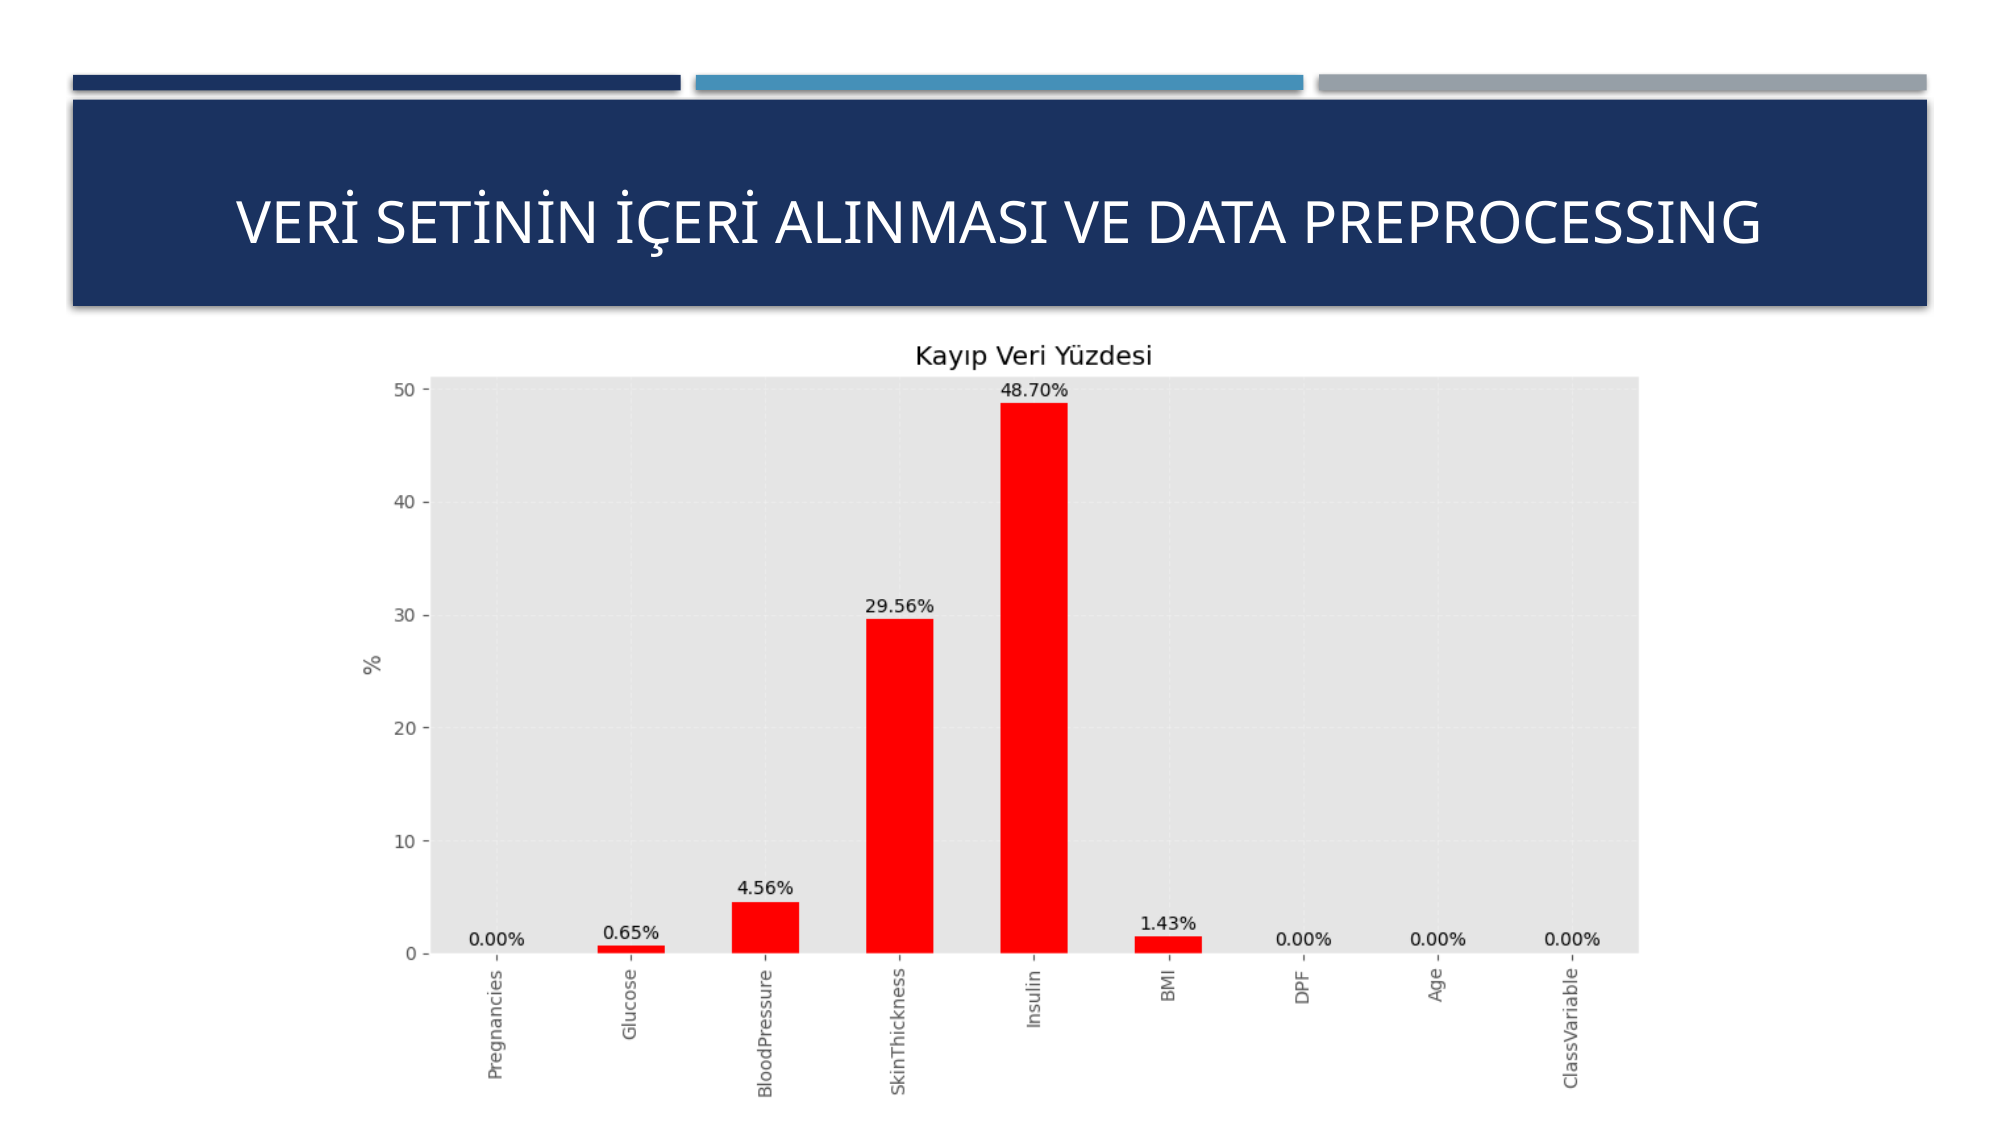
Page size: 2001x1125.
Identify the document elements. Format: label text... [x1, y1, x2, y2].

title Veri setinin içeri alınması ve data preprocessıng [95, 119, 1905, 333]
picture [349, 332, 1651, 1110]
